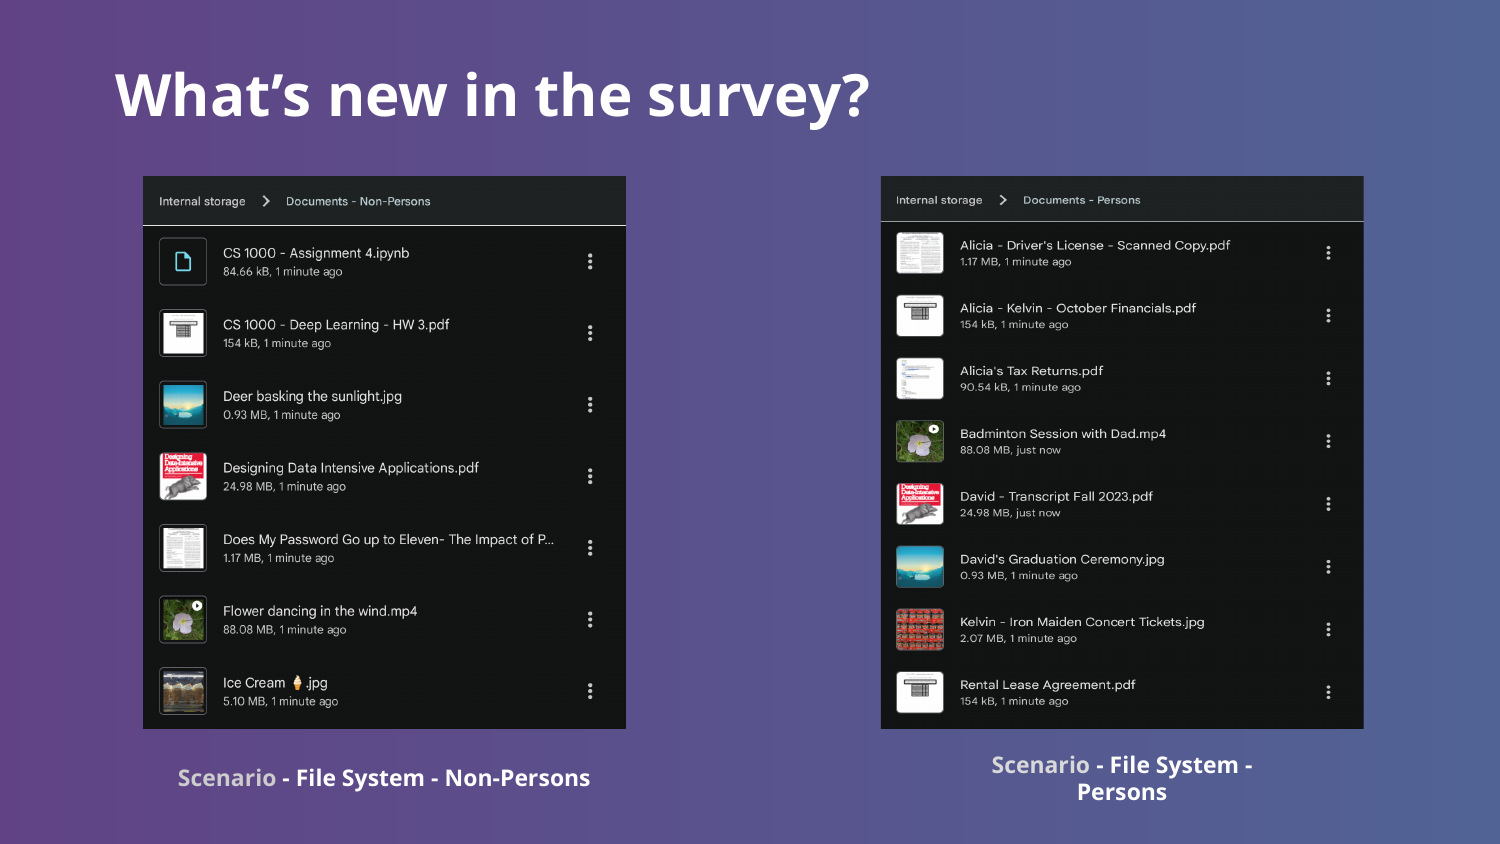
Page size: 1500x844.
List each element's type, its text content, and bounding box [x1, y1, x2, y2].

picture [142, 176, 627, 729]
text_box Scenario - File System - Persons [937, 754, 1308, 801]
text_box What’s new in the survey? [100, 43, 996, 138]
text_box Scenario - File System - Non-Persons [151, 754, 618, 801]
picture [880, 176, 1364, 729]
